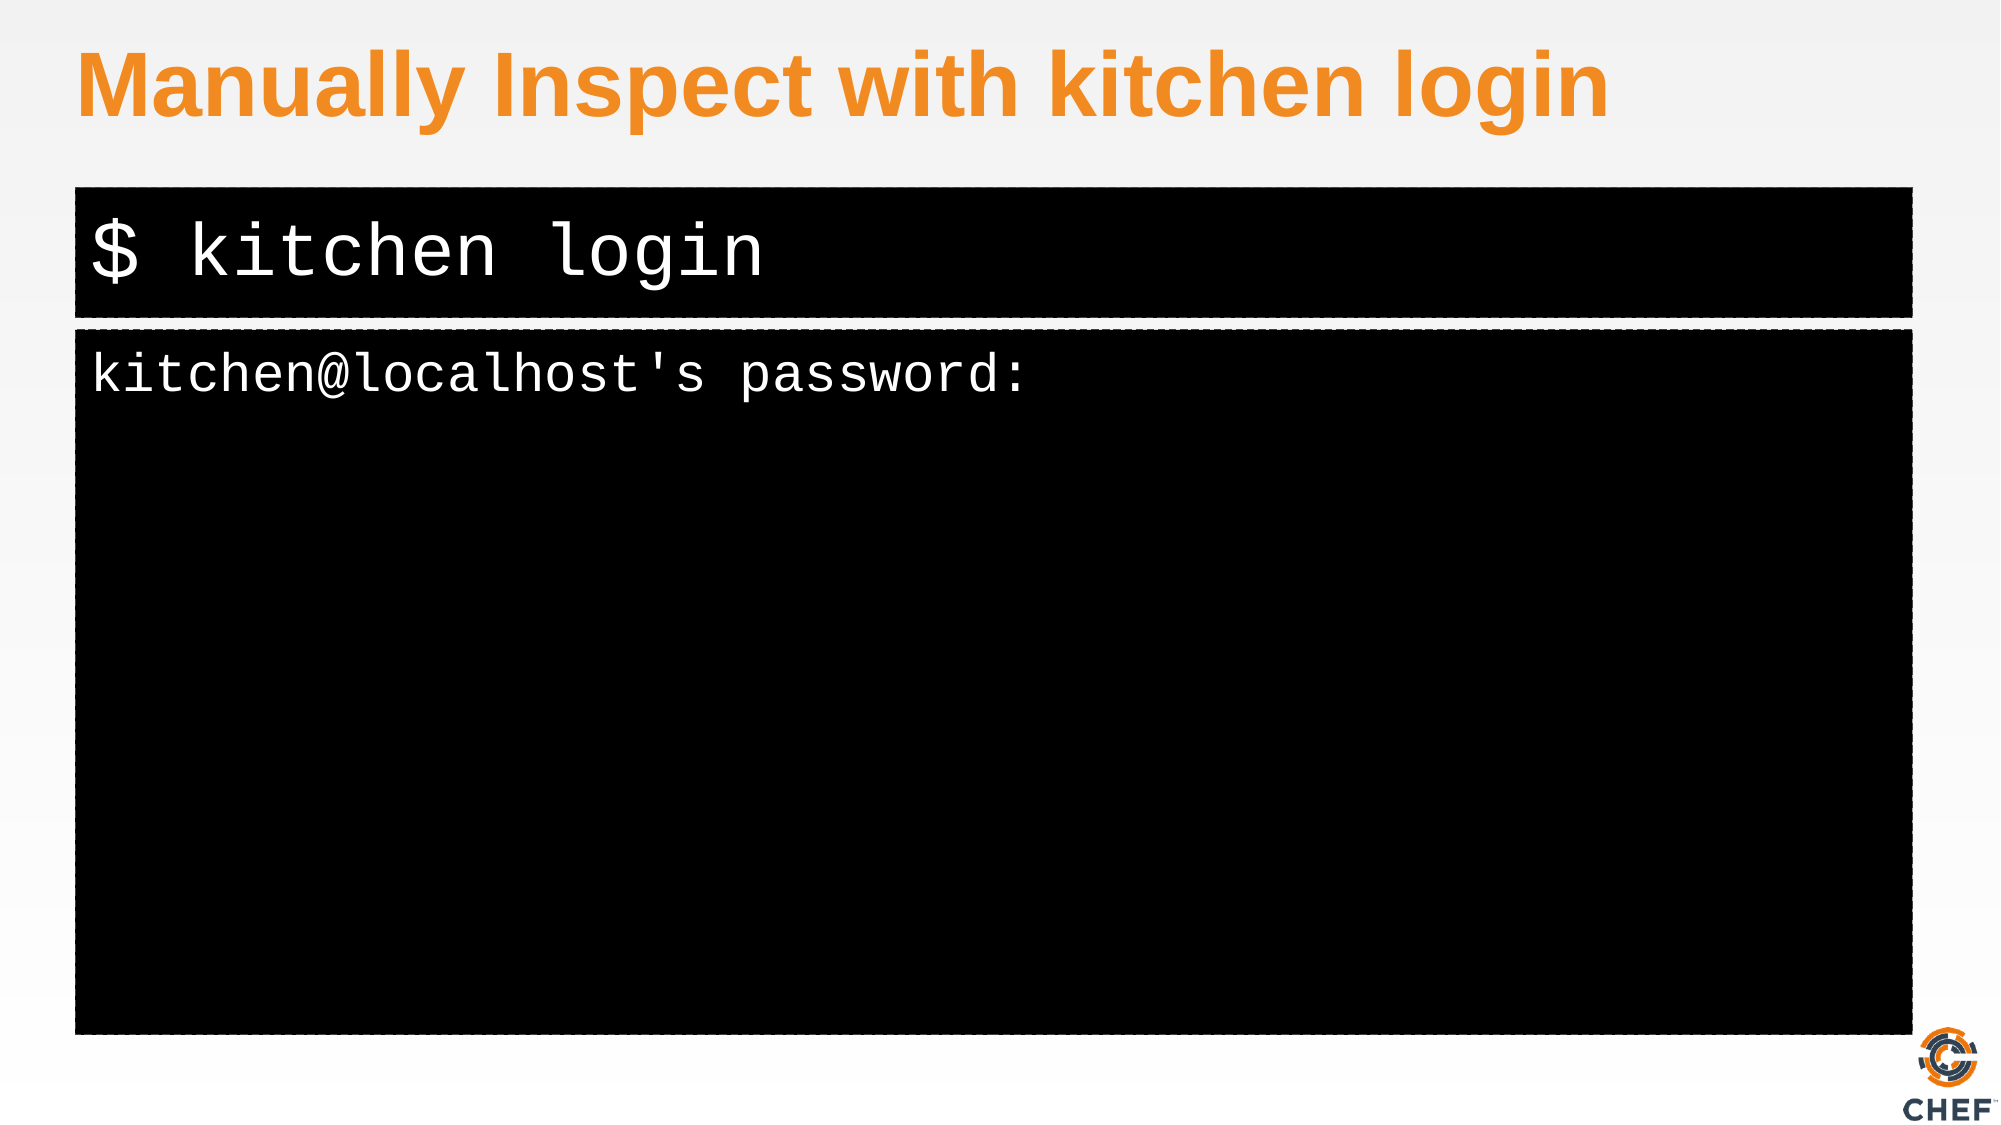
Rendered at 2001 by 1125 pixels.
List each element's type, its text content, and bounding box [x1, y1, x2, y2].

list kitchen@localhost's password: [75, 329, 1913, 1035]
title Manually Inspect with kitchen login [75, 37, 1913, 140]
list kitchen login [172, 201, 1908, 291]
picture [1903, 1027, 1998, 1121]
